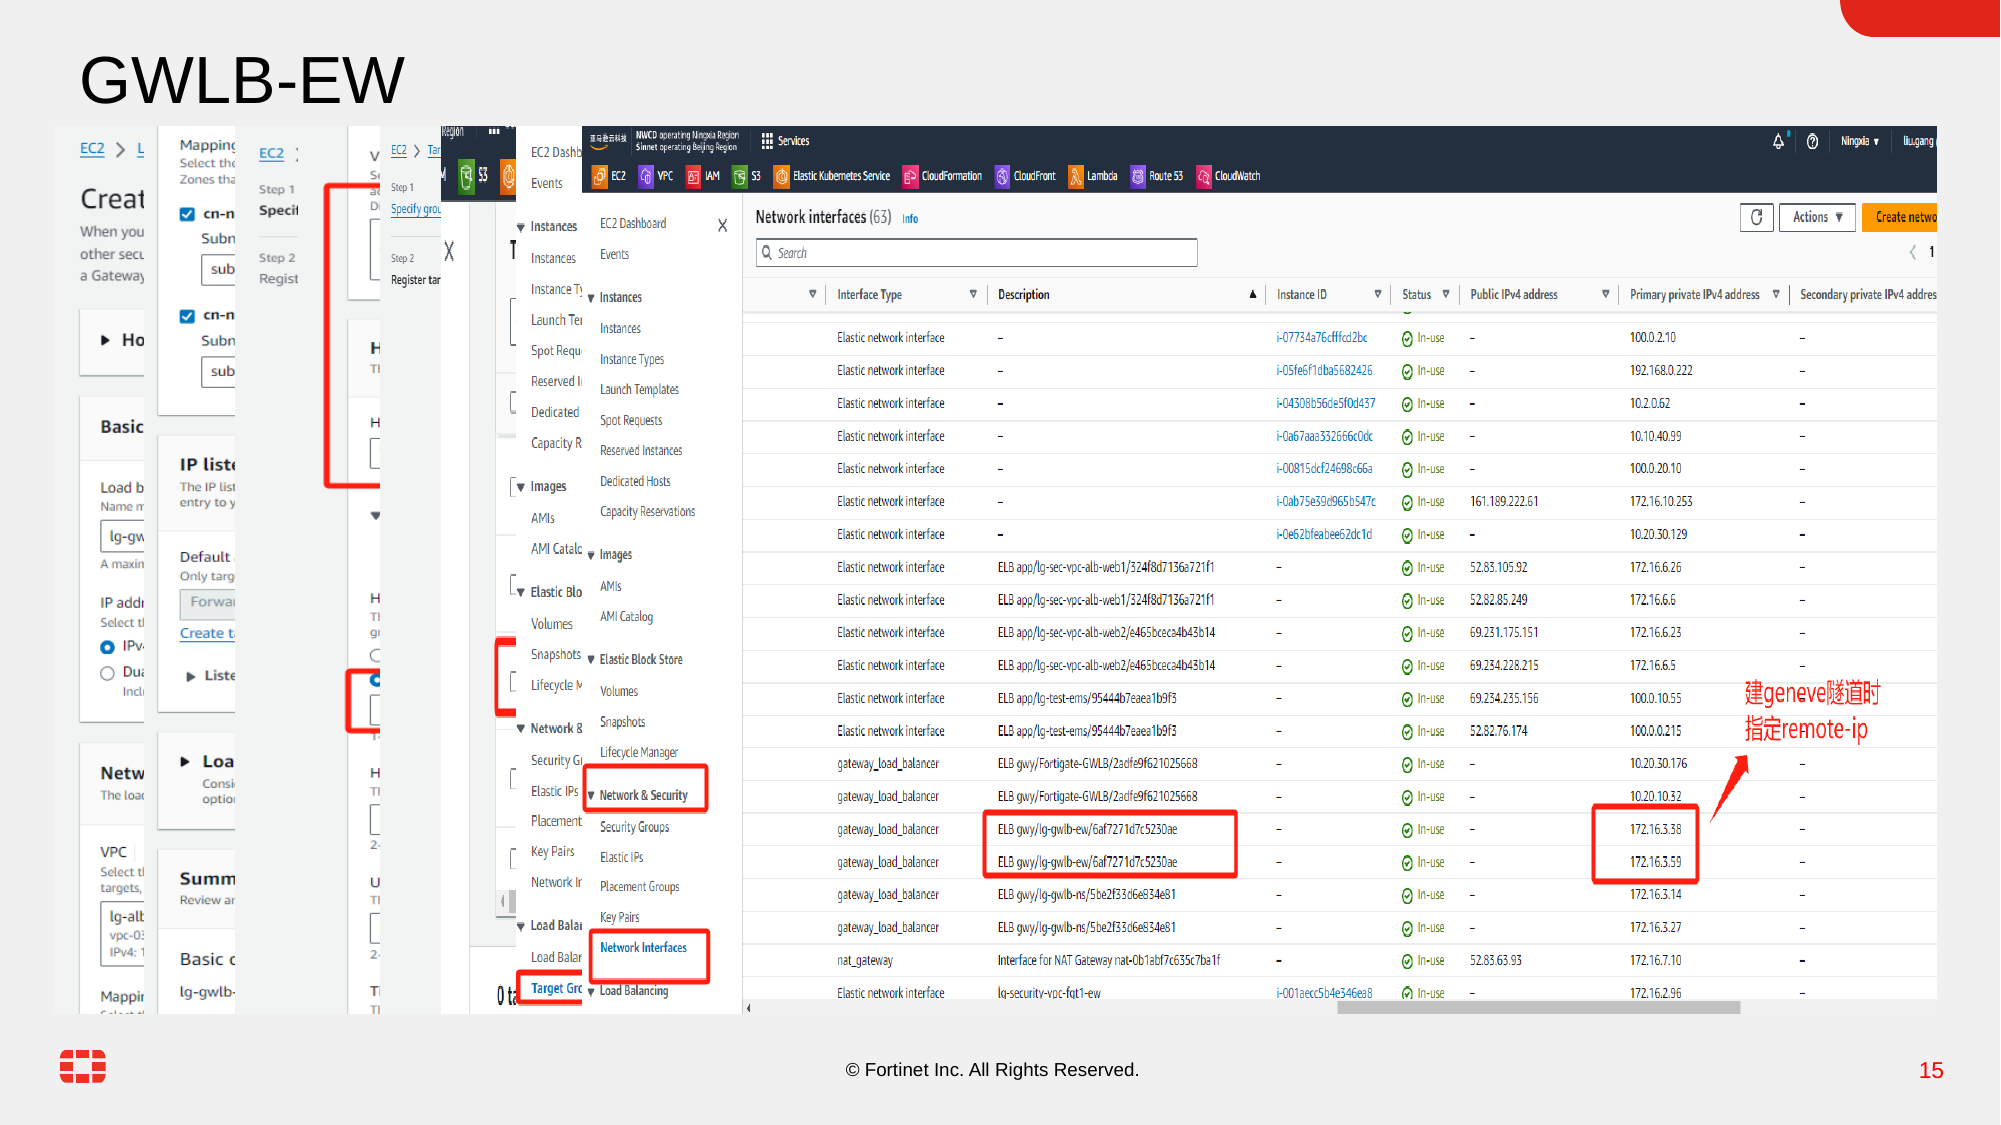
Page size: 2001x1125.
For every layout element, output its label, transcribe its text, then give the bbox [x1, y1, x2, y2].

picture [53, 126, 1937, 1014]
text_box GWLB-EW [65, 38, 422, 126]
